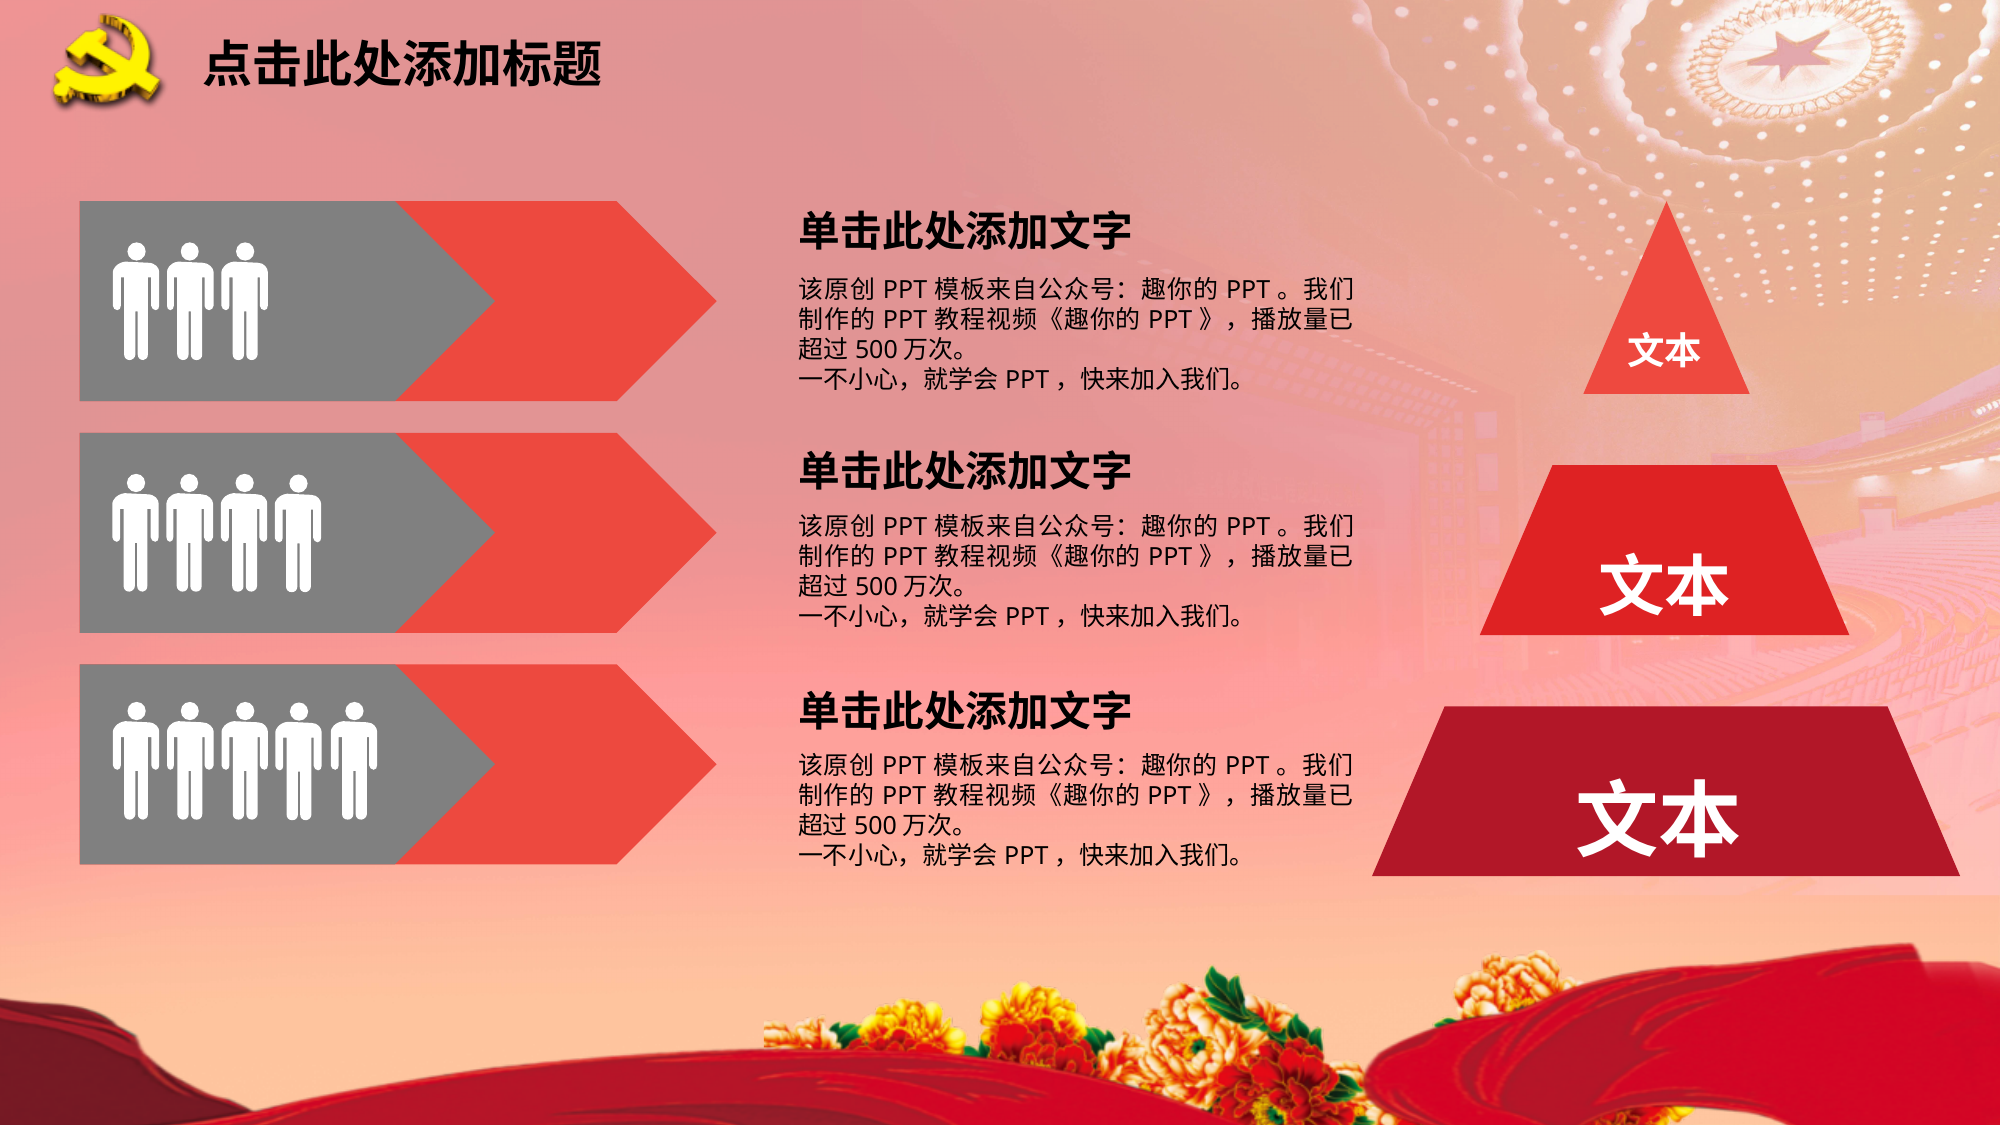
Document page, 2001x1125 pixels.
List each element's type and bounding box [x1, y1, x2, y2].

text_box [112, 701, 378, 821]
text_box [784, 197, 1370, 437]
text_box [1371, 706, 1961, 877]
text_box [0, 0, 2000, 924]
text_box [112, 473, 322, 593]
text_box [783, 677, 1369, 940]
text_box [78, 431, 497, 634]
text_box [396, 431, 719, 634]
text_box [396, 663, 719, 866]
text_box [396, 200, 719, 403]
text_box [112, 242, 268, 361]
text_box [0, 924, 2000, 1125]
text_box [78, 200, 497, 403]
text_box [16, 0, 662, 128]
text_box [78, 663, 497, 866]
text_box [1583, 201, 1750, 394]
text_box [1479, 465, 1850, 635]
text_box [784, 437, 1370, 701]
